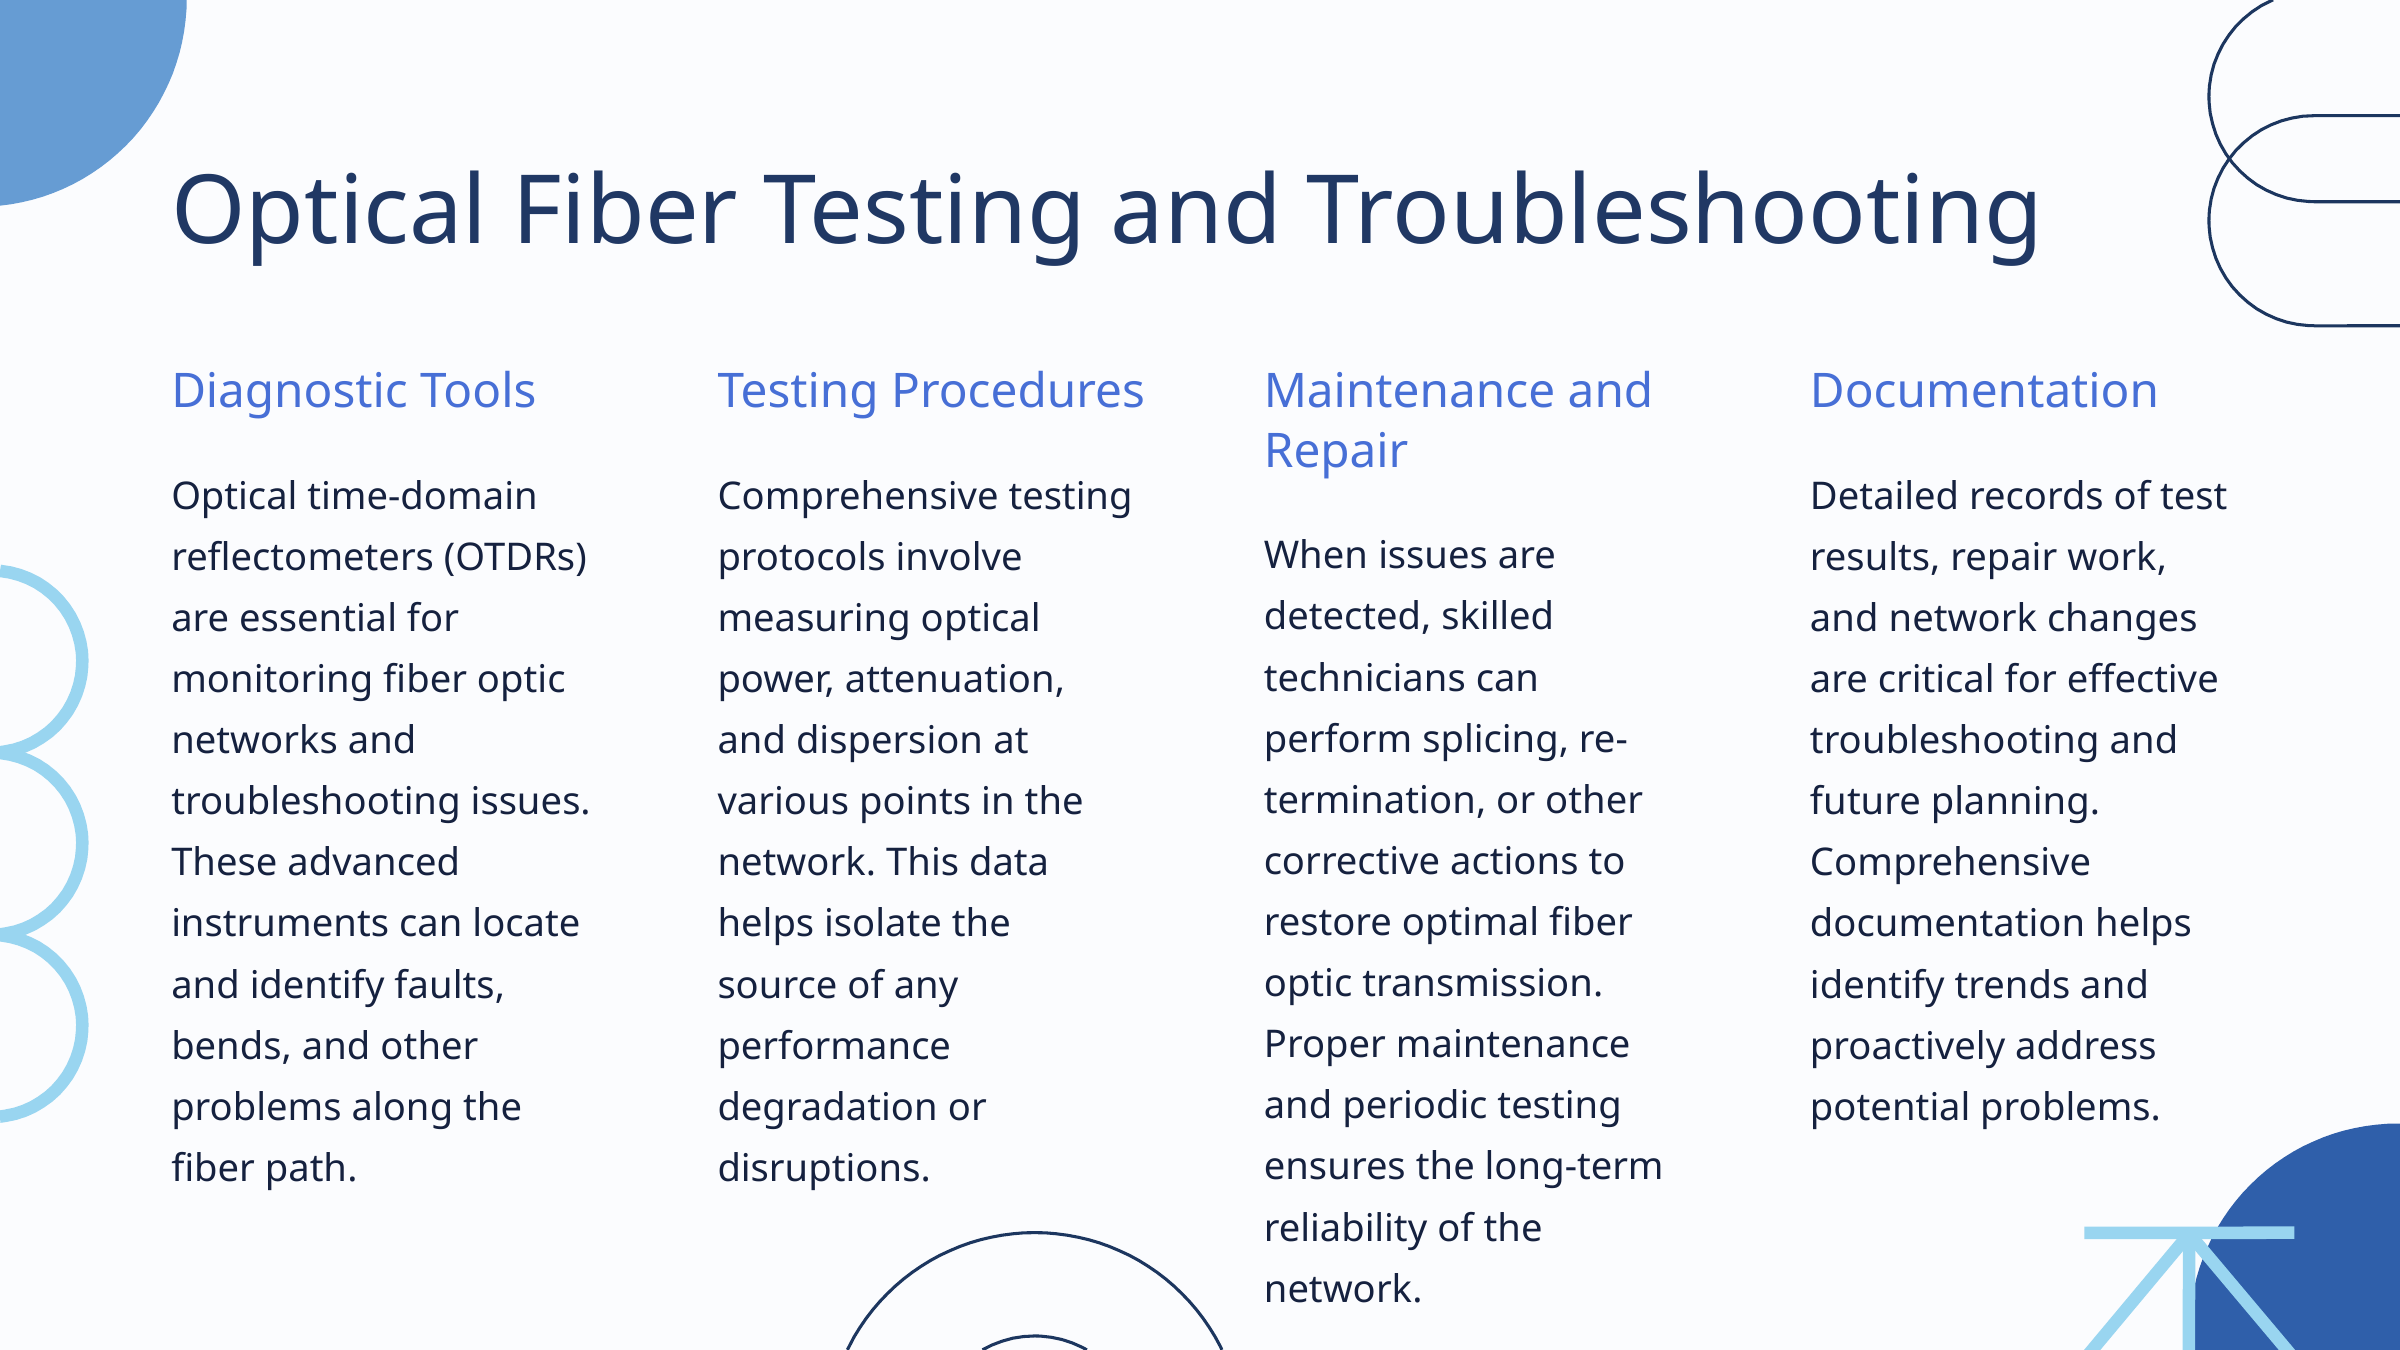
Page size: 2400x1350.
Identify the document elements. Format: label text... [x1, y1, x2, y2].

text_box [2205, 1123, 2400, 1350]
text_box Optical time-domain reflectometers (OTDRs) are essential for monitoring fiber optic networks and troubleshooting issues. These advanced instruments can locate and identify faults, bends, and other problems along the fiber path. [156, 448, 609, 1121]
text_box When issues are detected, skilled technicians can perform splicing, re-termination, or other corrective actions to restore optimal fiber optic transmission. Proper maintenance and periodic testing ensures the long-term reliability of the network. [1249, 507, 1701, 1181]
text_box Detailed records of test results, repair work, and network changes are critical for effective troubleshooting and future planning. Comprehensive documentation helps identify trends and proactively address potential problems. [1795, 448, 2247, 1060]
text_box [847, 1232, 1222, 1350]
text_box Diagnostic Tools [156, 350, 609, 410]
text_box Maintenance and Repair [1249, 350, 1701, 470]
text_box Comprehensive testing protocols involve measuring optical power, attenuation, and dispersion at various points in the network. This data helps isolate the source of any performance degradation or disruptions. [702, 448, 1155, 1060]
text_box Documentation [1795, 350, 2247, 410]
text_box [0, 0, 187, 206]
text_box Testing Procedures [702, 350, 1155, 410]
text_box [2189, 1253, 2286, 1350]
text_box [0, 570, 83, 1117]
text_box Optical Fiber Testing and Troubleshooting [156, 135, 2051, 255]
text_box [2207, 0, 2400, 329]
text_box [0, 0, 2400, 1350]
